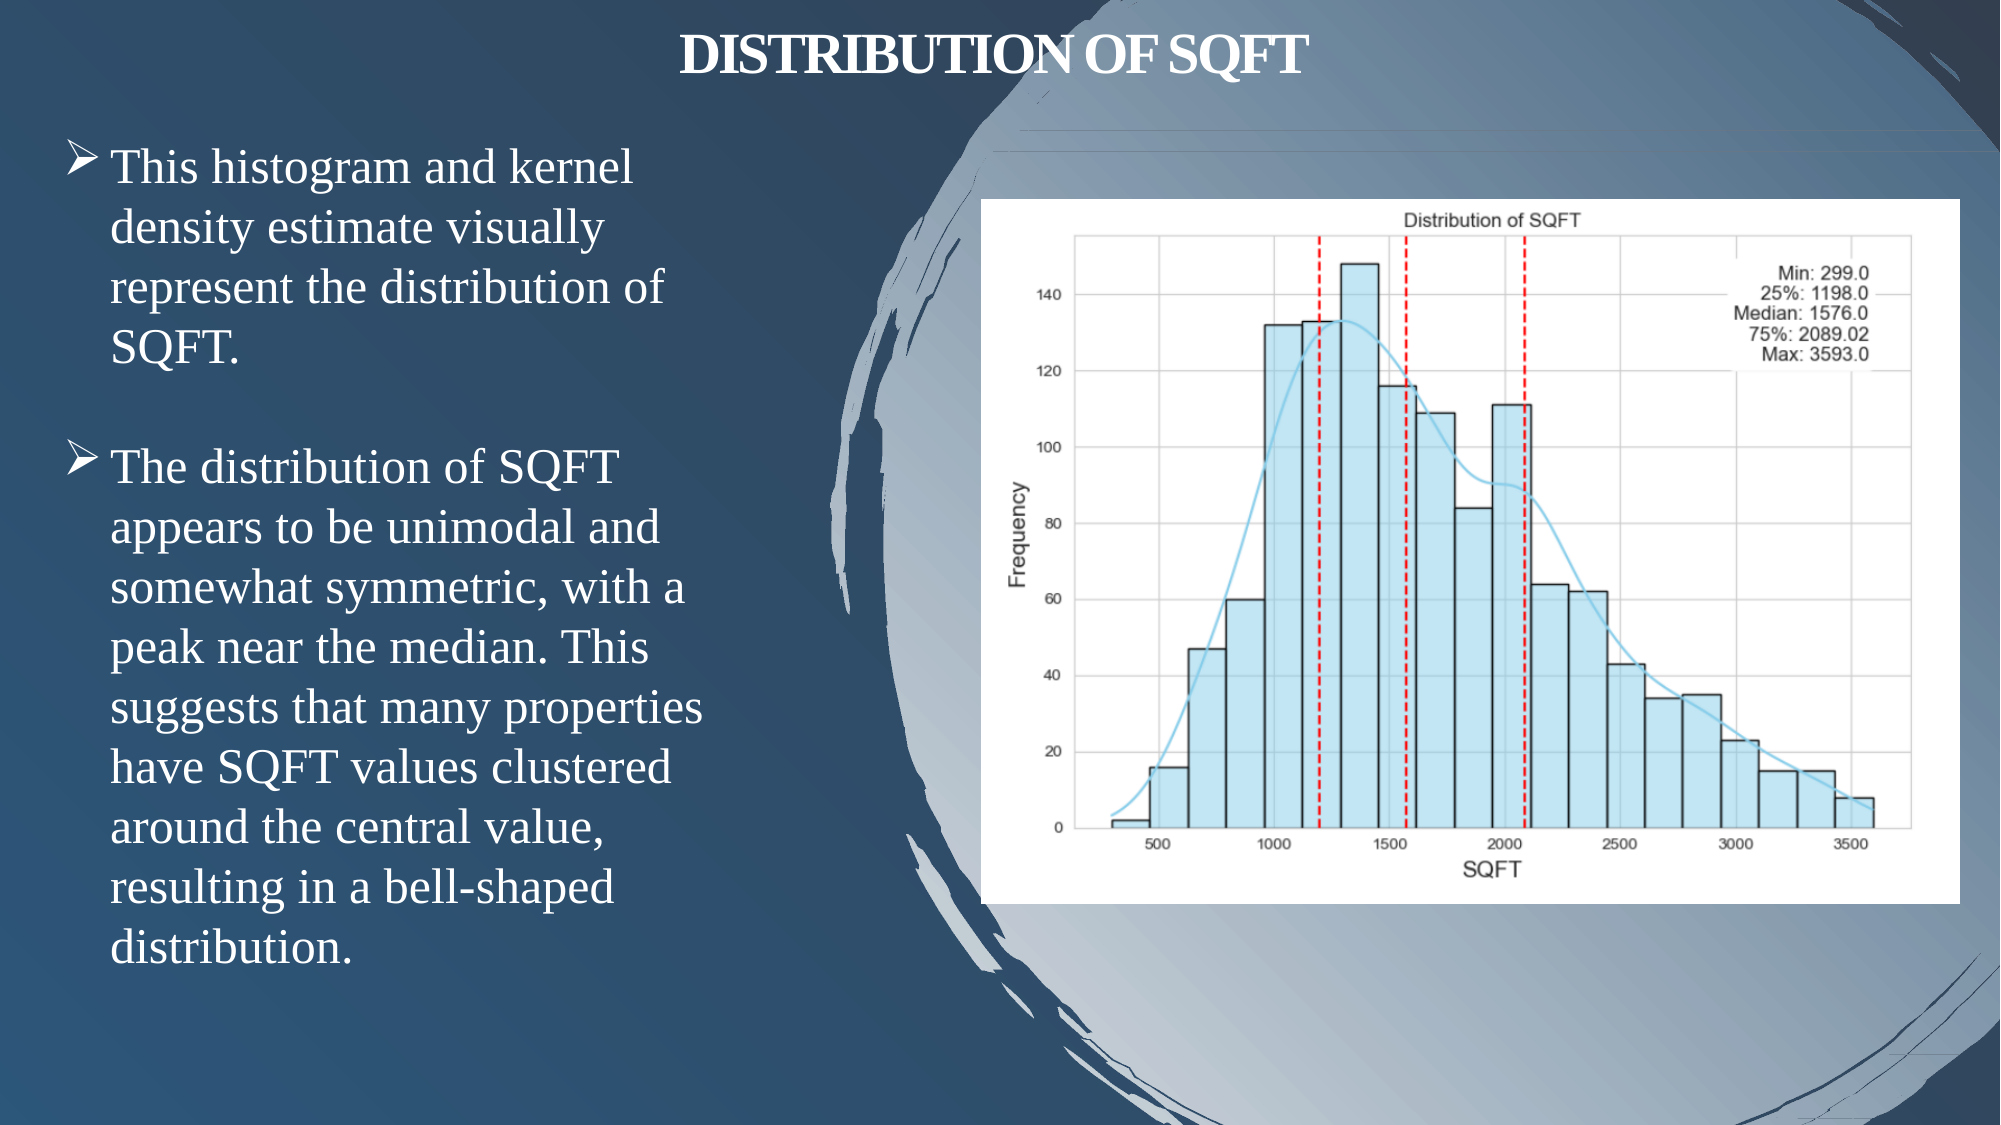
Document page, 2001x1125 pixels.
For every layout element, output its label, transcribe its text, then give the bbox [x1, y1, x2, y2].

text_box Distribution of SQFT [70, 14, 1930, 85]
picture [981, 199, 1960, 904]
text_box This histogram and kernel density estimate visually represent the distribution of SQFT. The distribution of SQFT appears to be unimodal and somewhat symmetric, with a peak near the median. This suggests that many properties have SQFT values clustered around the central value, resulting in a bell-shaped distribution. [48, 126, 763, 982]
